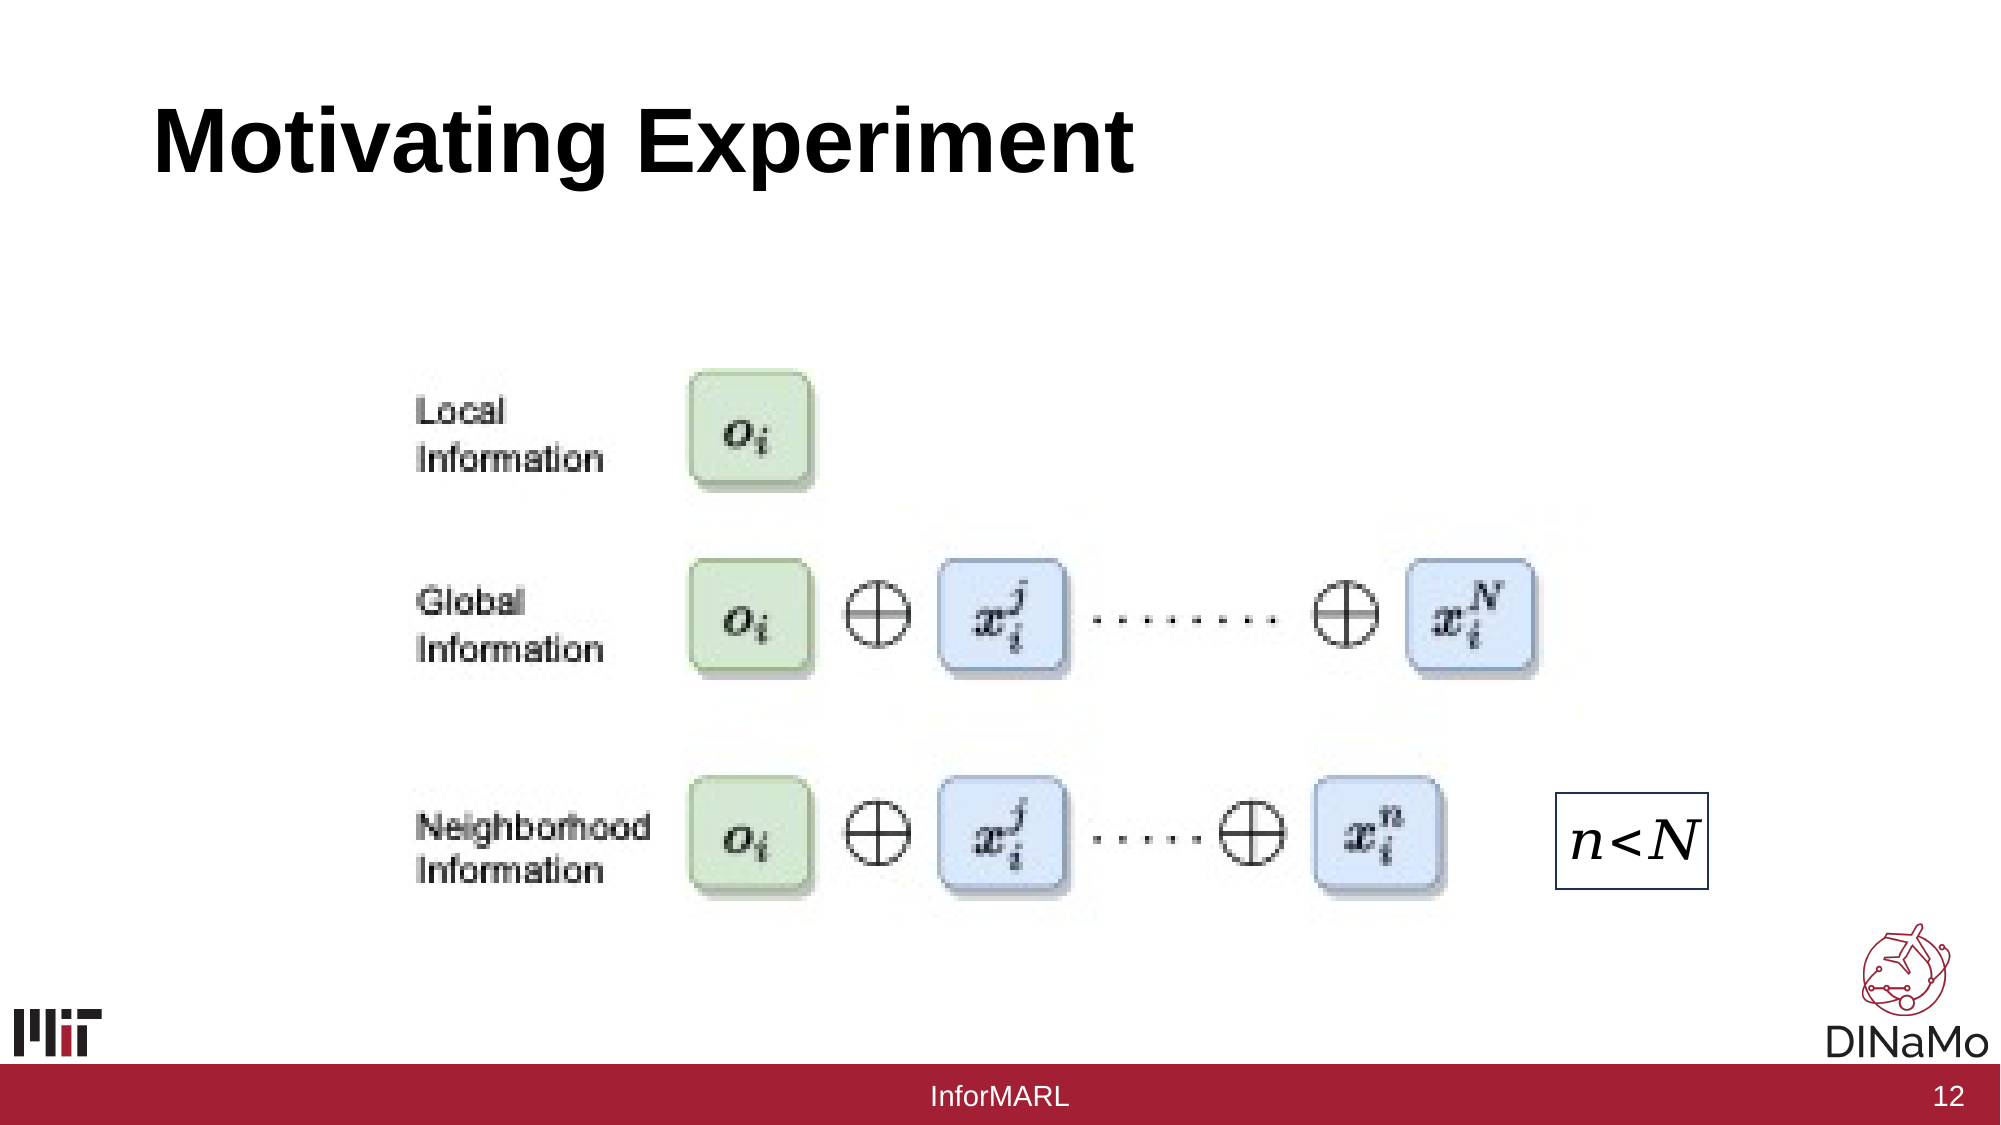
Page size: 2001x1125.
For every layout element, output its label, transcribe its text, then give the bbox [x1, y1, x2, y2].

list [408, 368, 1592, 923]
slide_number 12 [1530, 1065, 1981, 1125]
picture [14, 1009, 102, 1059]
title Motivating Experiment [137, 59, 1863, 227]
text_box [1592, 792, 1709, 890]
picture [1813, 916, 1993, 1072]
footer InforMARL [662, 1065, 1338, 1125]
